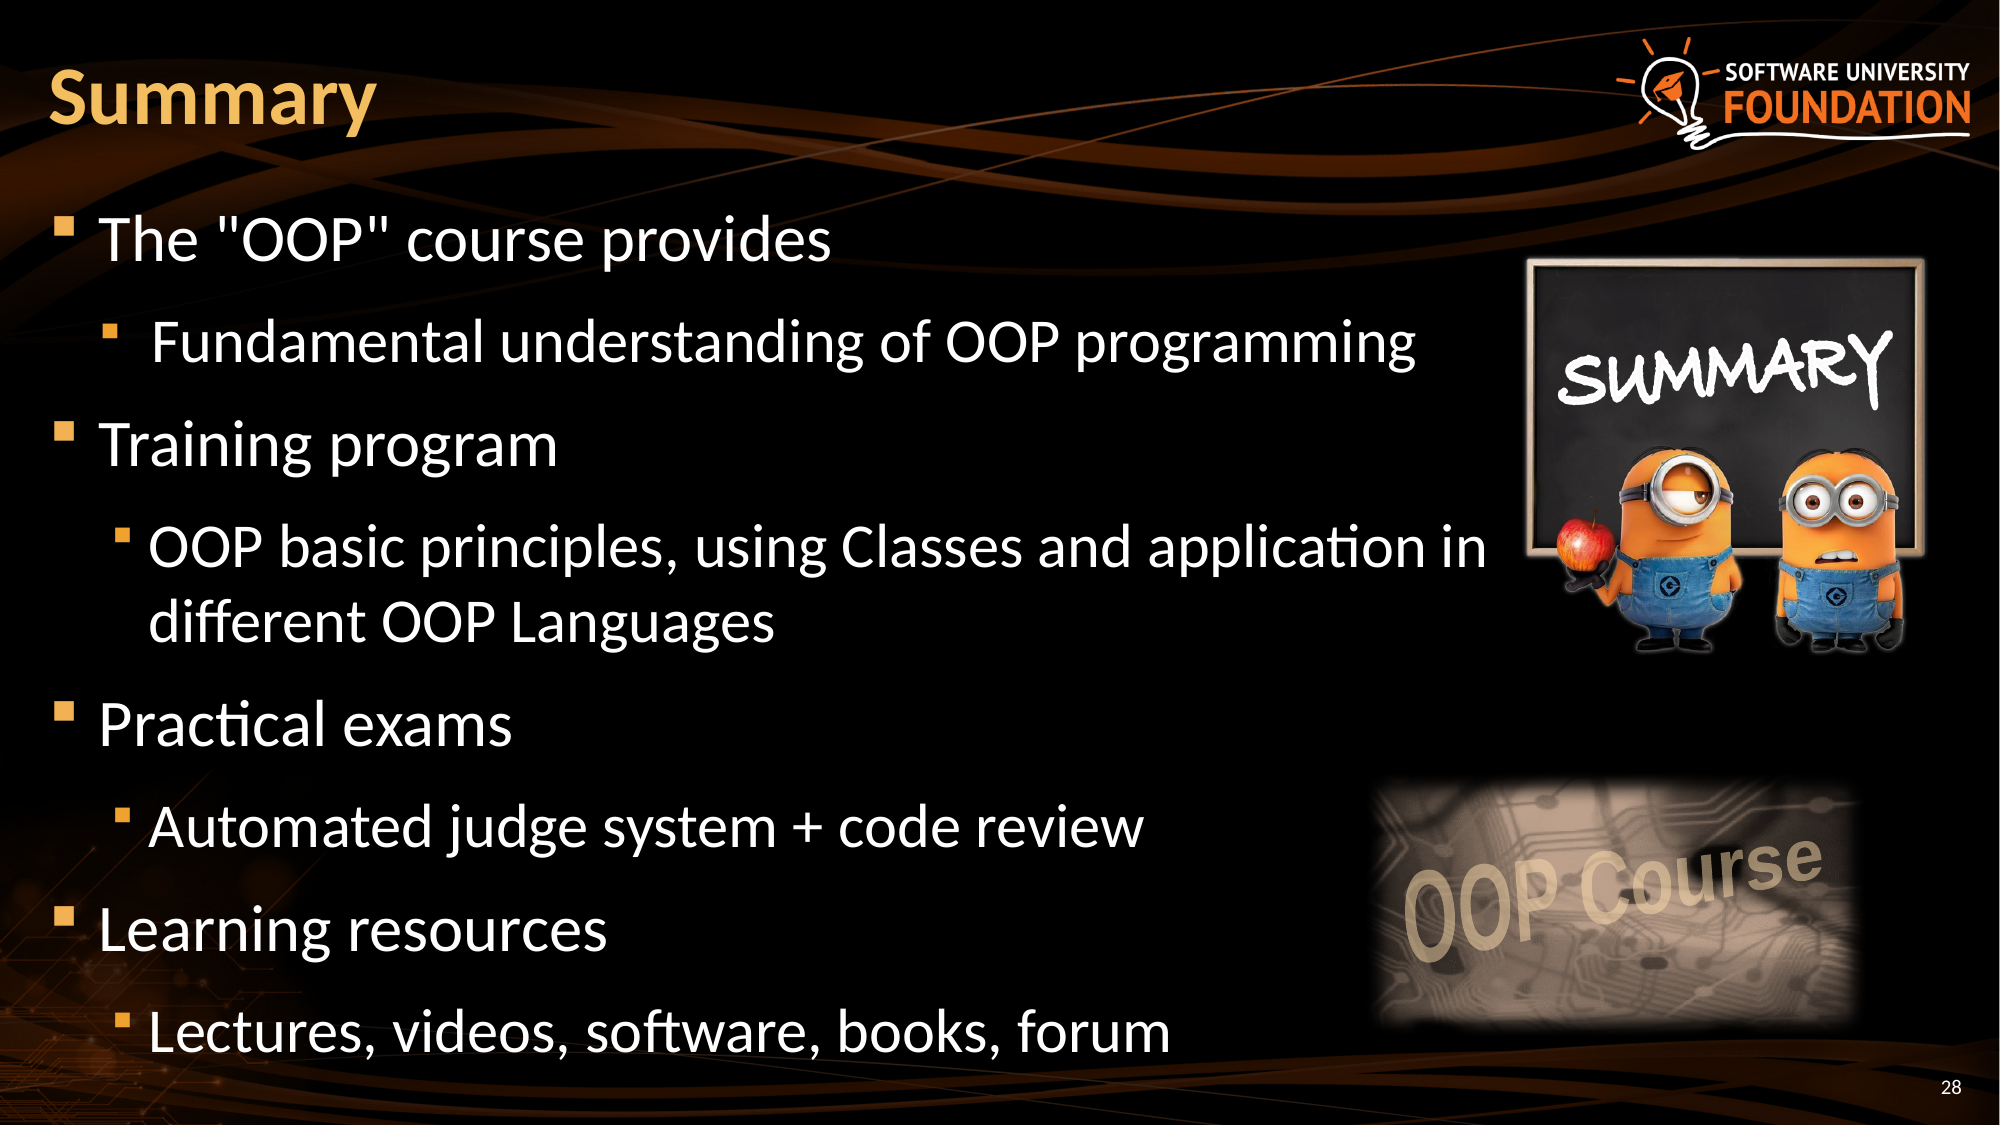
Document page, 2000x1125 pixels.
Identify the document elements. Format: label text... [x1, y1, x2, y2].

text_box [1363, 770, 1869, 1038]
list The "OOP" course provides Fundamental understanding of OOP programming Training program OOP basic principles, using Classes and application in in different OOP Languages Practical exams Automated judge system + code review Learning resources Lectures, videos, software, books, forum [31, 188, 1968, 1103]
title Summary [30, 6, 1602, 189]
picture [0, 0, 2000, 1125]
